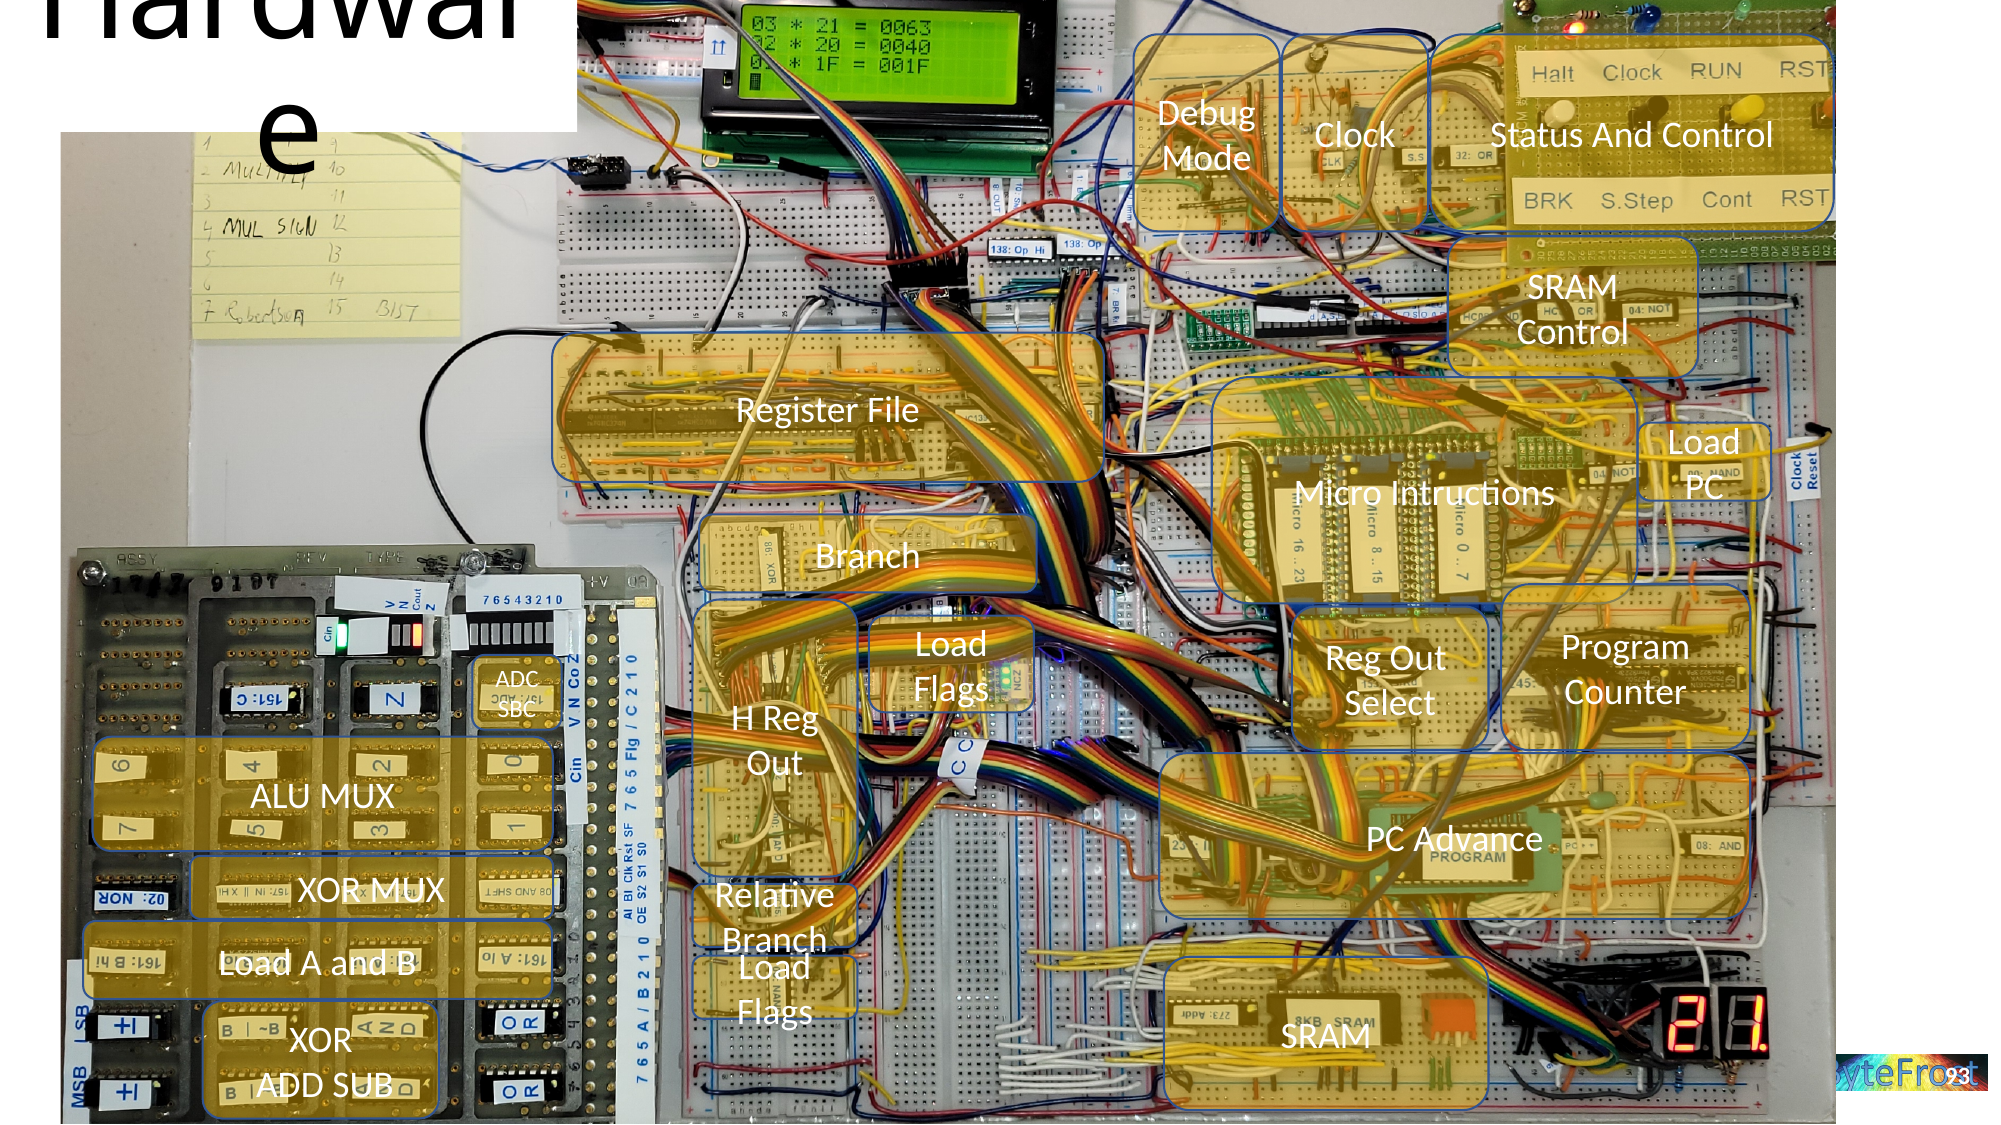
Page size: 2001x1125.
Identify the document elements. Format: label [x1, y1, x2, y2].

title [0, 0, 60, 132]
picture [60, 0, 1988, 1124]
